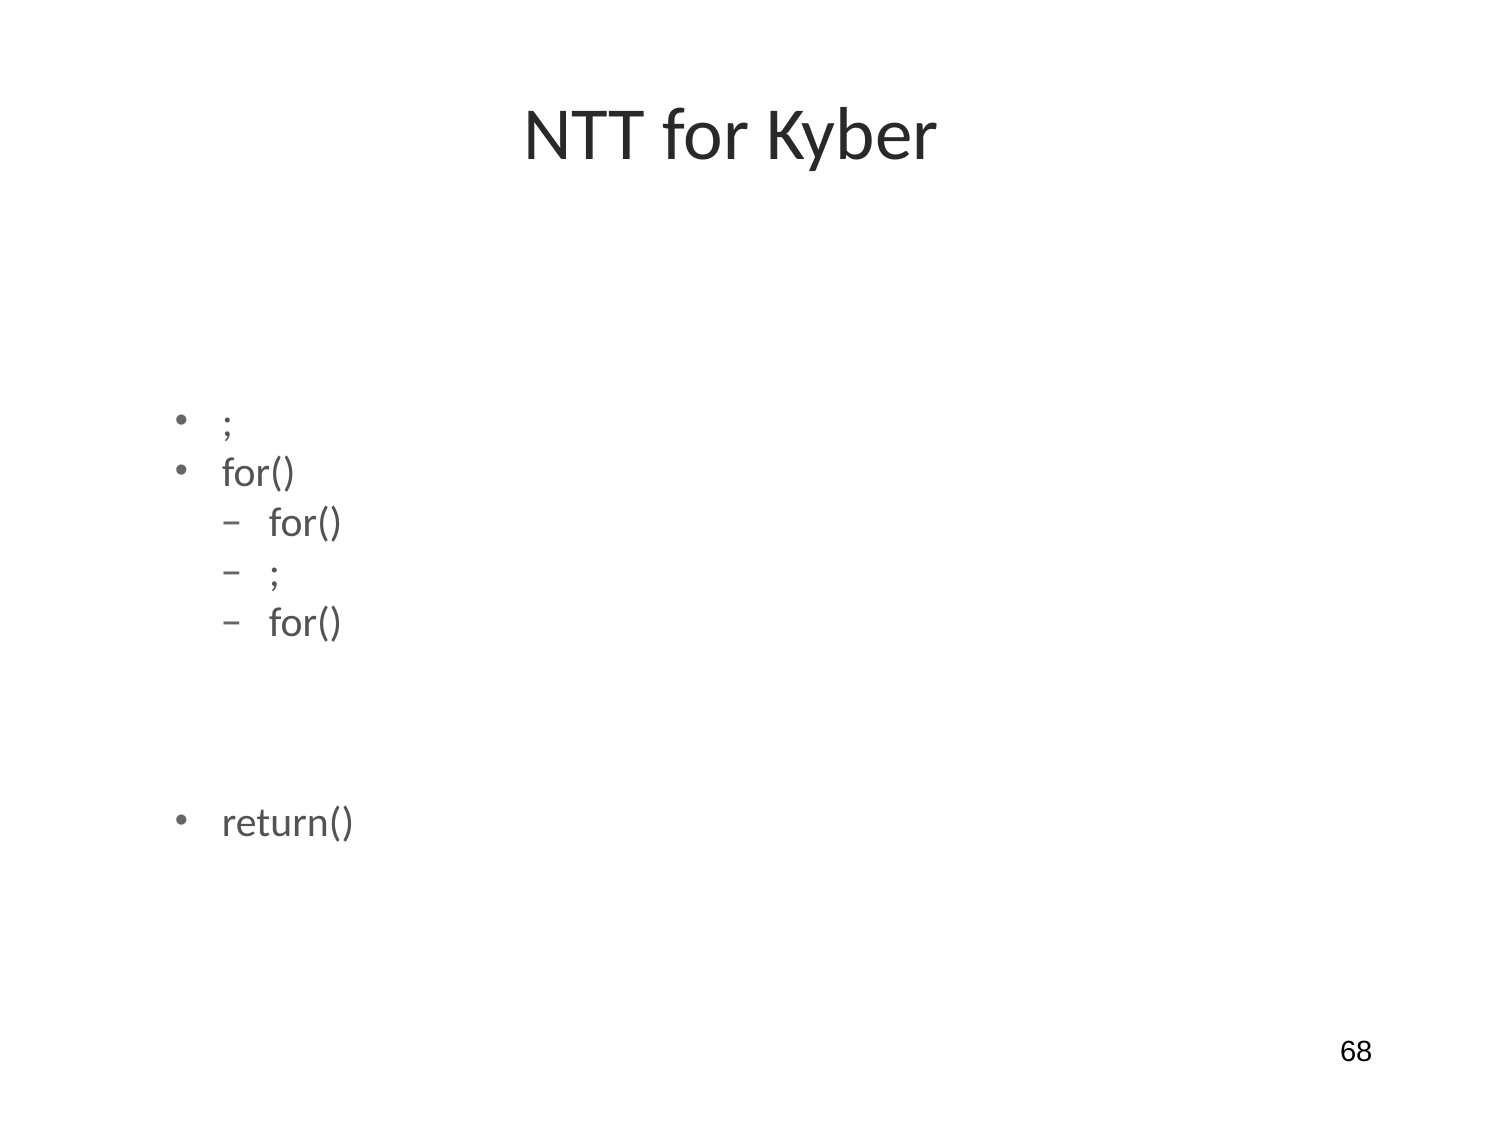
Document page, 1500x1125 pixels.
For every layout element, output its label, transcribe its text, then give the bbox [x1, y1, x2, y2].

slide_number 68 [1074, 1024, 1388, 1101]
text_box NTT for Kyber [76, 40, 1387, 231]
